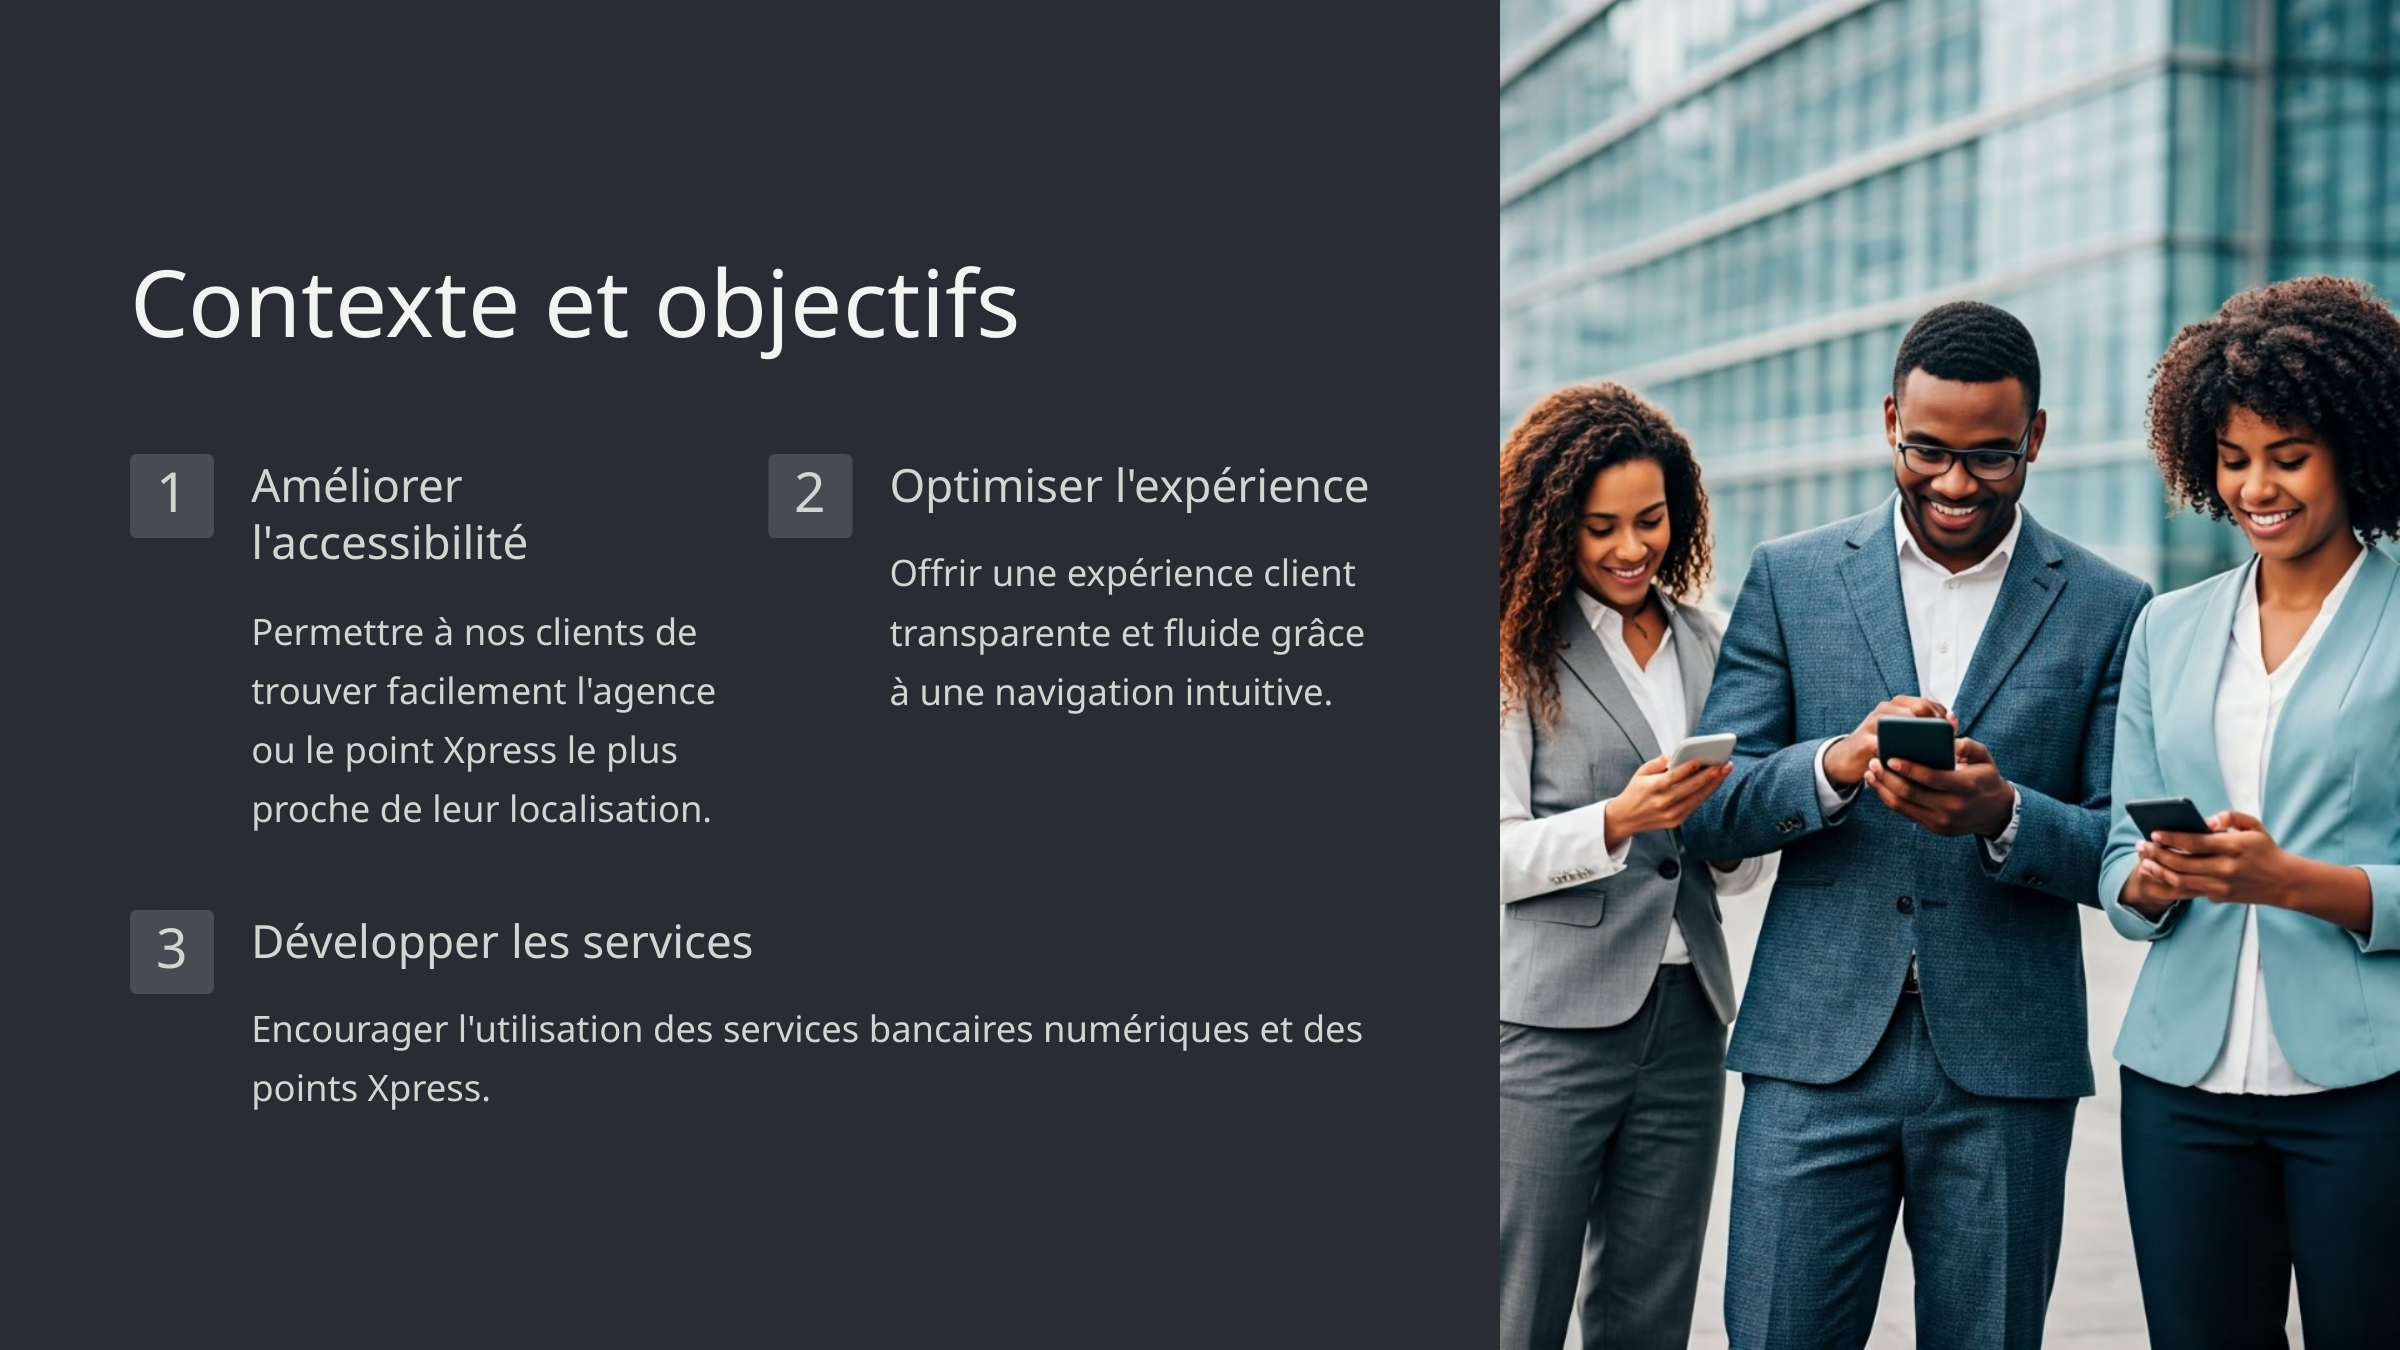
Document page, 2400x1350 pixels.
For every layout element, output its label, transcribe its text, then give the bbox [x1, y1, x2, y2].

text_box Optimiser l'expérience [889, 454, 1370, 513]
text_box [768, 454, 853, 538]
picture [1499, 0, 2400, 1350]
text_box 1 [155, 468, 189, 524]
text_box Permettre à nos clients de trouver facilement l'agence ou le point Xpress le plus proche de leur localisation. [251, 592, 732, 831]
text_box Offrir une expérience client transparente et fluide grâce à une navigation intuitive. [889, 534, 1370, 714]
text_box [130, 454, 214, 538]
text_box 3 [155, 924, 189, 980]
text_box Encourager l'utilisation des services bancaires numériques et des points Xpress. [251, 990, 1370, 1110]
text_box 2 [793, 468, 828, 524]
text_box Améliorer l'accessibilité [251, 454, 732, 571]
text_box [130, 909, 214, 994]
text_box Développer les services [251, 910, 756, 969]
text_box Contexte et objectifs [130, 240, 1061, 357]
